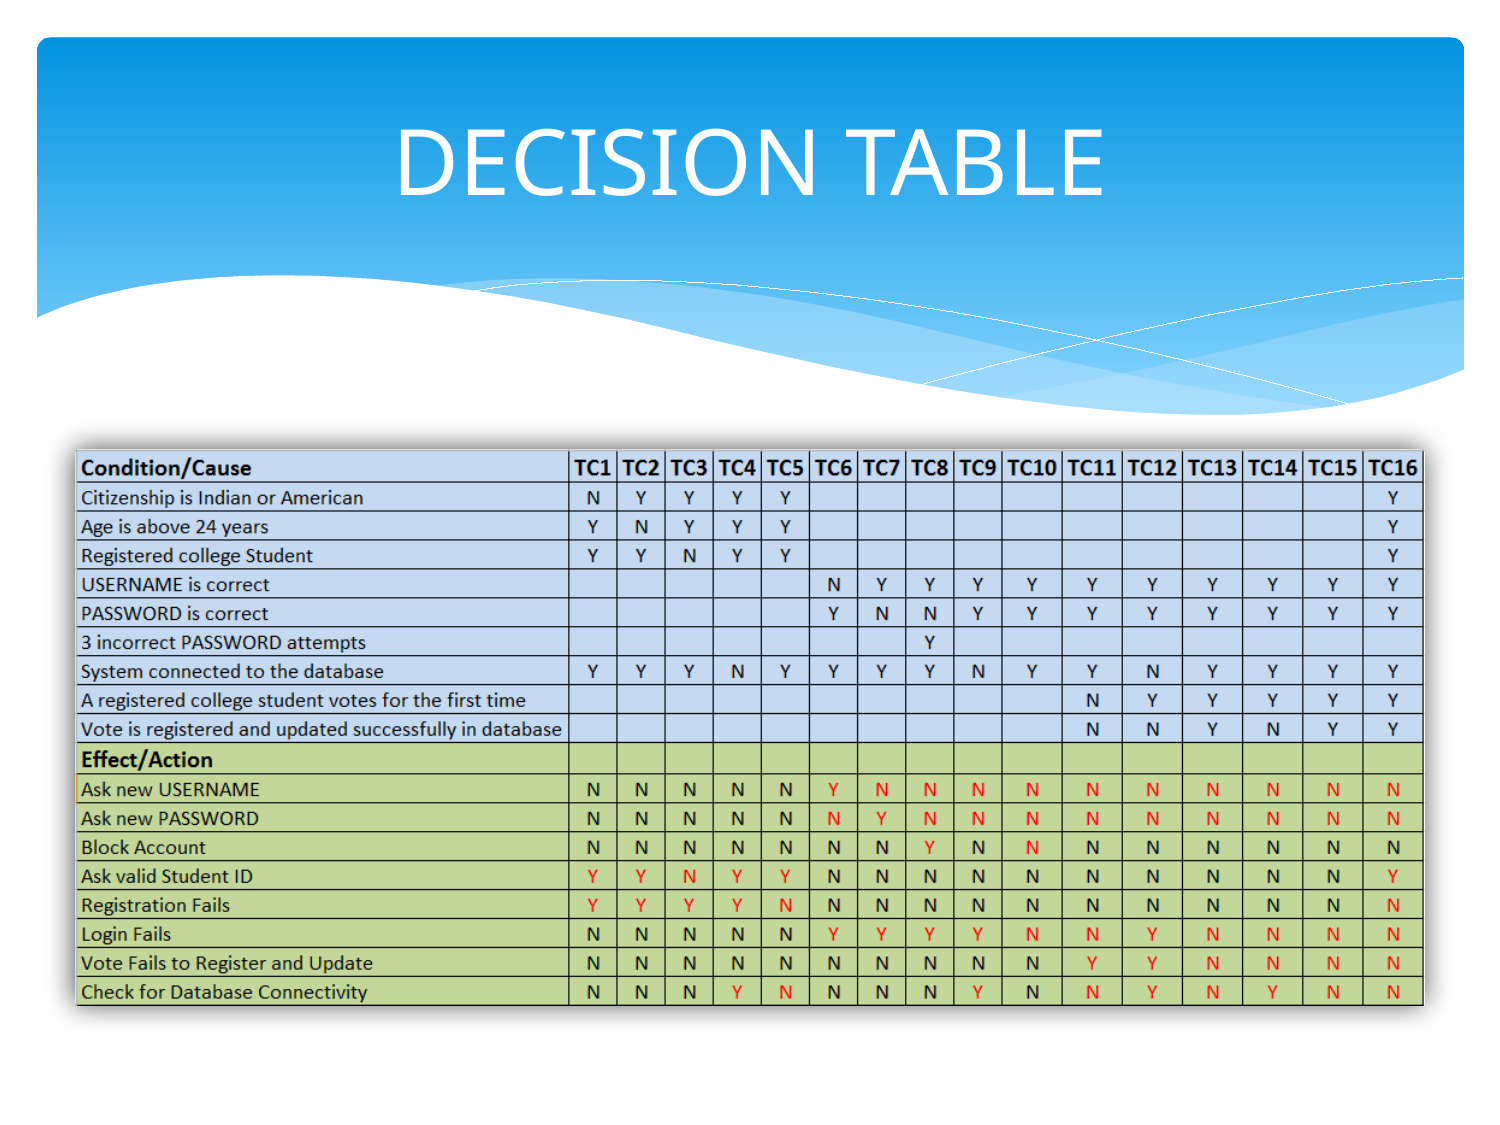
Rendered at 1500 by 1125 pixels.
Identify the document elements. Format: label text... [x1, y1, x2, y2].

picture [74, 449, 1426, 1007]
title DECISION TABLE [75, 55, 1425, 261]
